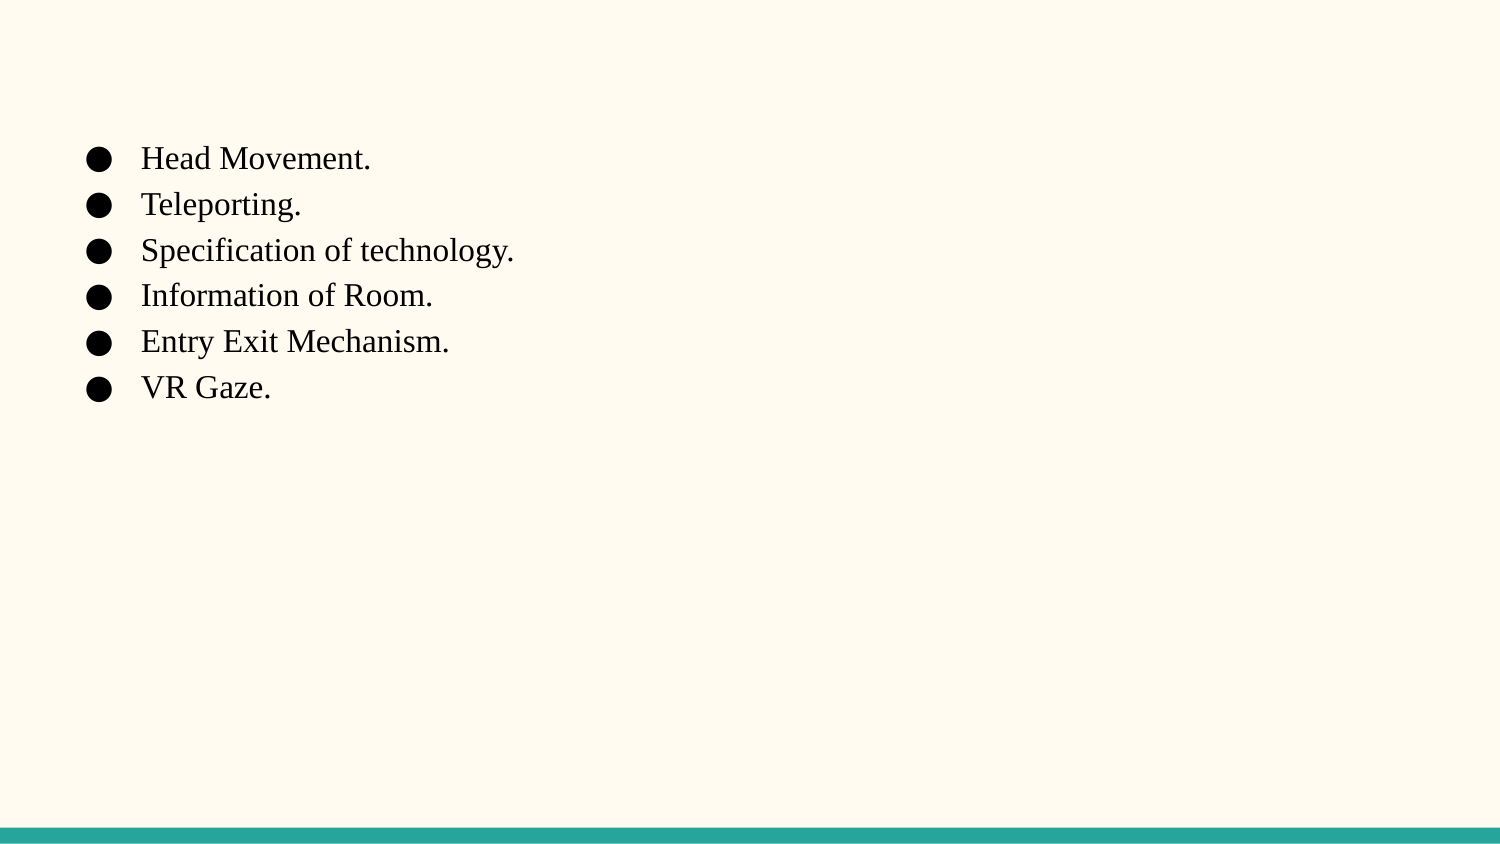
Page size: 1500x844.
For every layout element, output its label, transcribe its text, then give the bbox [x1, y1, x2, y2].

text_box Head Movement. Teleporting. Specification of technology. Information of Room. Entry Exit Mechanism. VR Gaze. [51, 115, 1449, 752]
